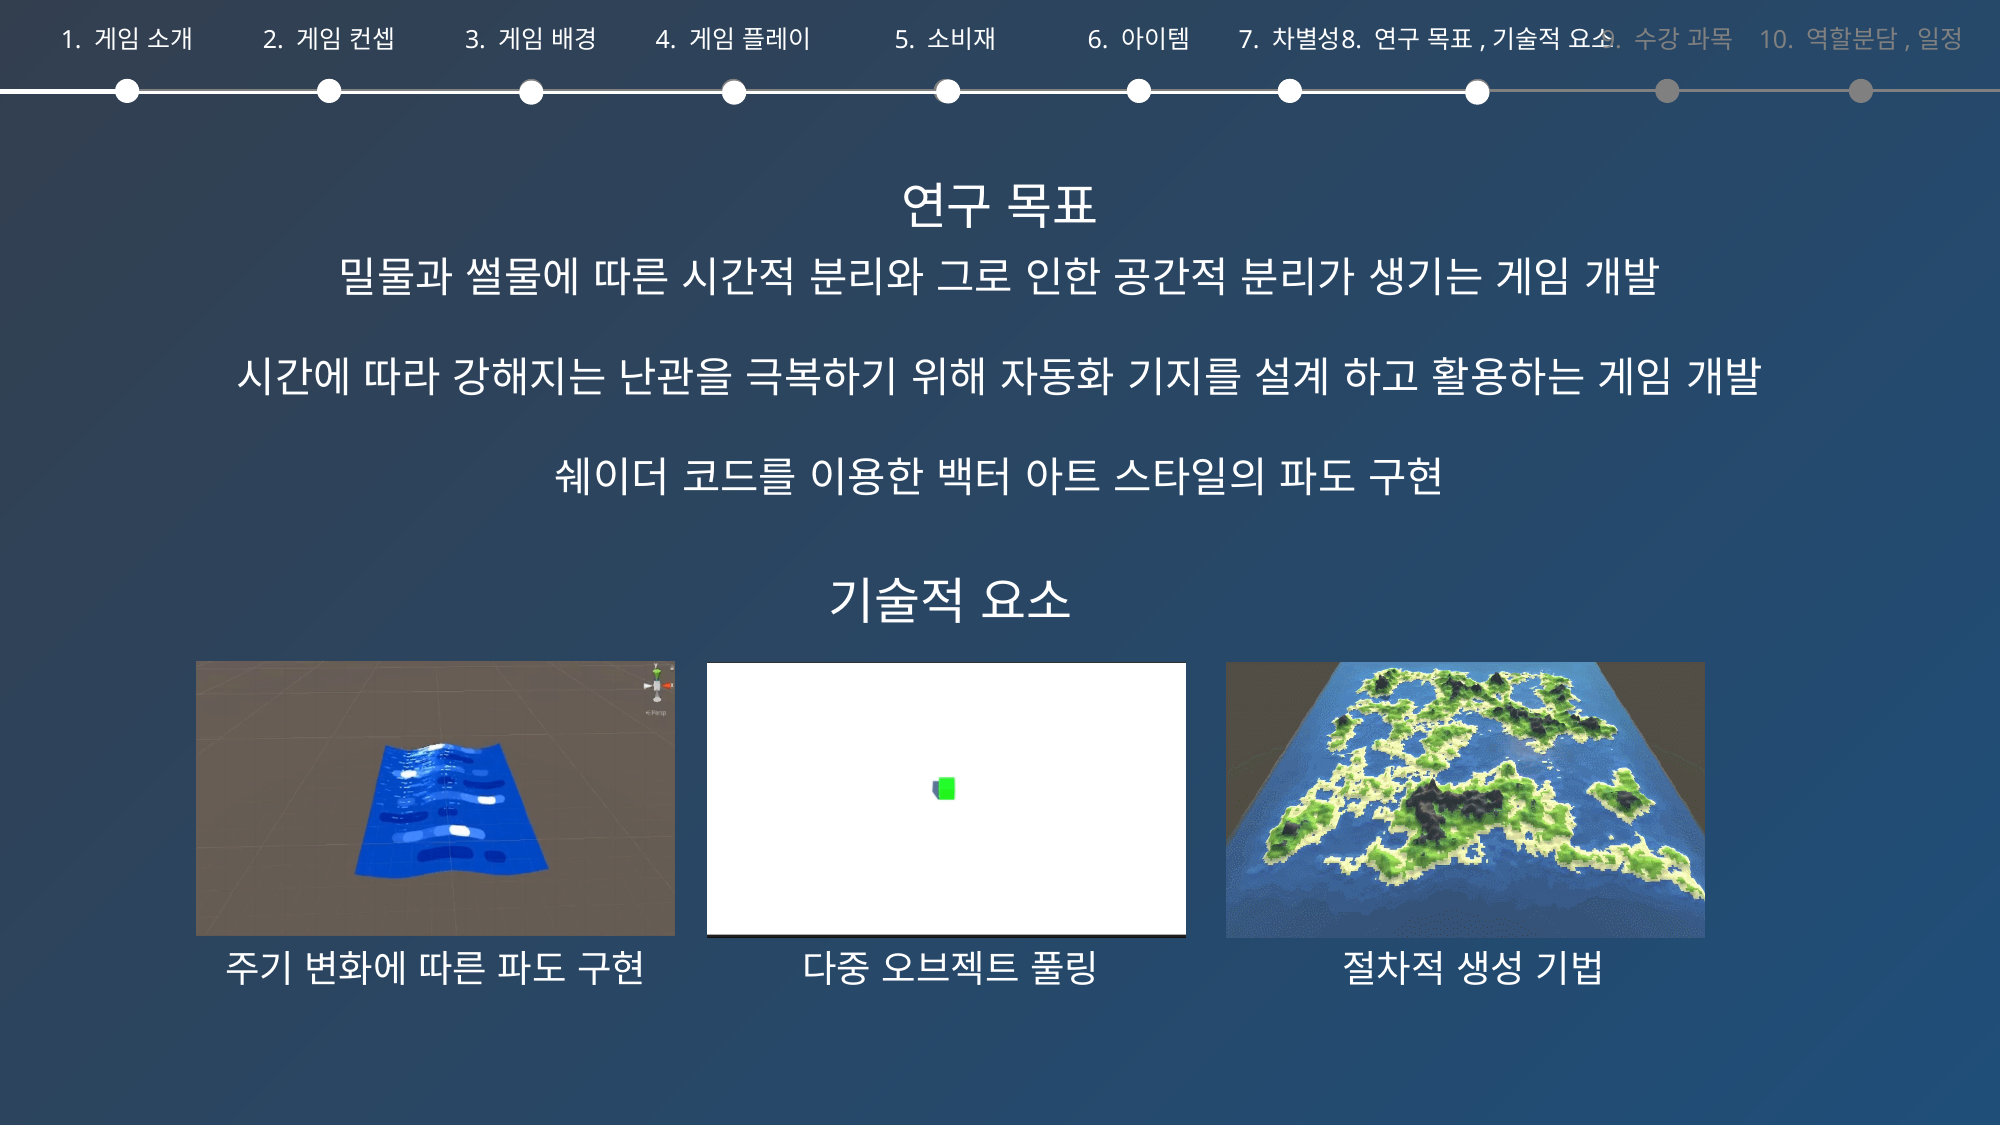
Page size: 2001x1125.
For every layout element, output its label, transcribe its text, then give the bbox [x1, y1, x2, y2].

text_box 주기 변화에 따른 파도 구현 [210, 937, 662, 997]
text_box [455, 93, 607, 103]
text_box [884, 93, 1007, 103]
picture [707, 662, 1186, 938]
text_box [253, 93, 405, 103]
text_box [1077, 93, 1201, 103]
text_box 다중 오브젝트 풀링 [787, 938, 1115, 997]
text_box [1226, 662, 1705, 998]
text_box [253, 16, 405, 92]
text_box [1340, 91, 1591, 103]
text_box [1591, 16, 1743, 90]
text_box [884, 16, 1007, 90]
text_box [1591, 91, 1743, 103]
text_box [455, 16, 607, 90]
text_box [1228, 16, 1340, 90]
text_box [1756, 91, 1966, 103]
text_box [1756, 16, 1966, 90]
picture [196, 661, 675, 936]
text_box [1228, 93, 1340, 103]
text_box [1077, 16, 1201, 90]
text_box 기술적 요소 [813, 562, 1088, 638]
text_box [51, 16, 203, 92]
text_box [51, 93, 203, 103]
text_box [646, 16, 821, 90]
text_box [646, 93, 821, 103]
text_box 연구 목표 [886, 167, 1114, 243]
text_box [1340, 16, 1591, 90]
text_box 밀물과 썰물에 따른 시간적 분리와 그로 인한 공간적 분리가 생기는 게임 개발 시간에 따라 강해지는 난관을 극복하기 위해 자동화 기지를 설계 하고 활용하는 게임 개발 쉐이더 코드를 이용한 백터 아트 스타일의 파도 구현 [221, 243, 1779, 508]
